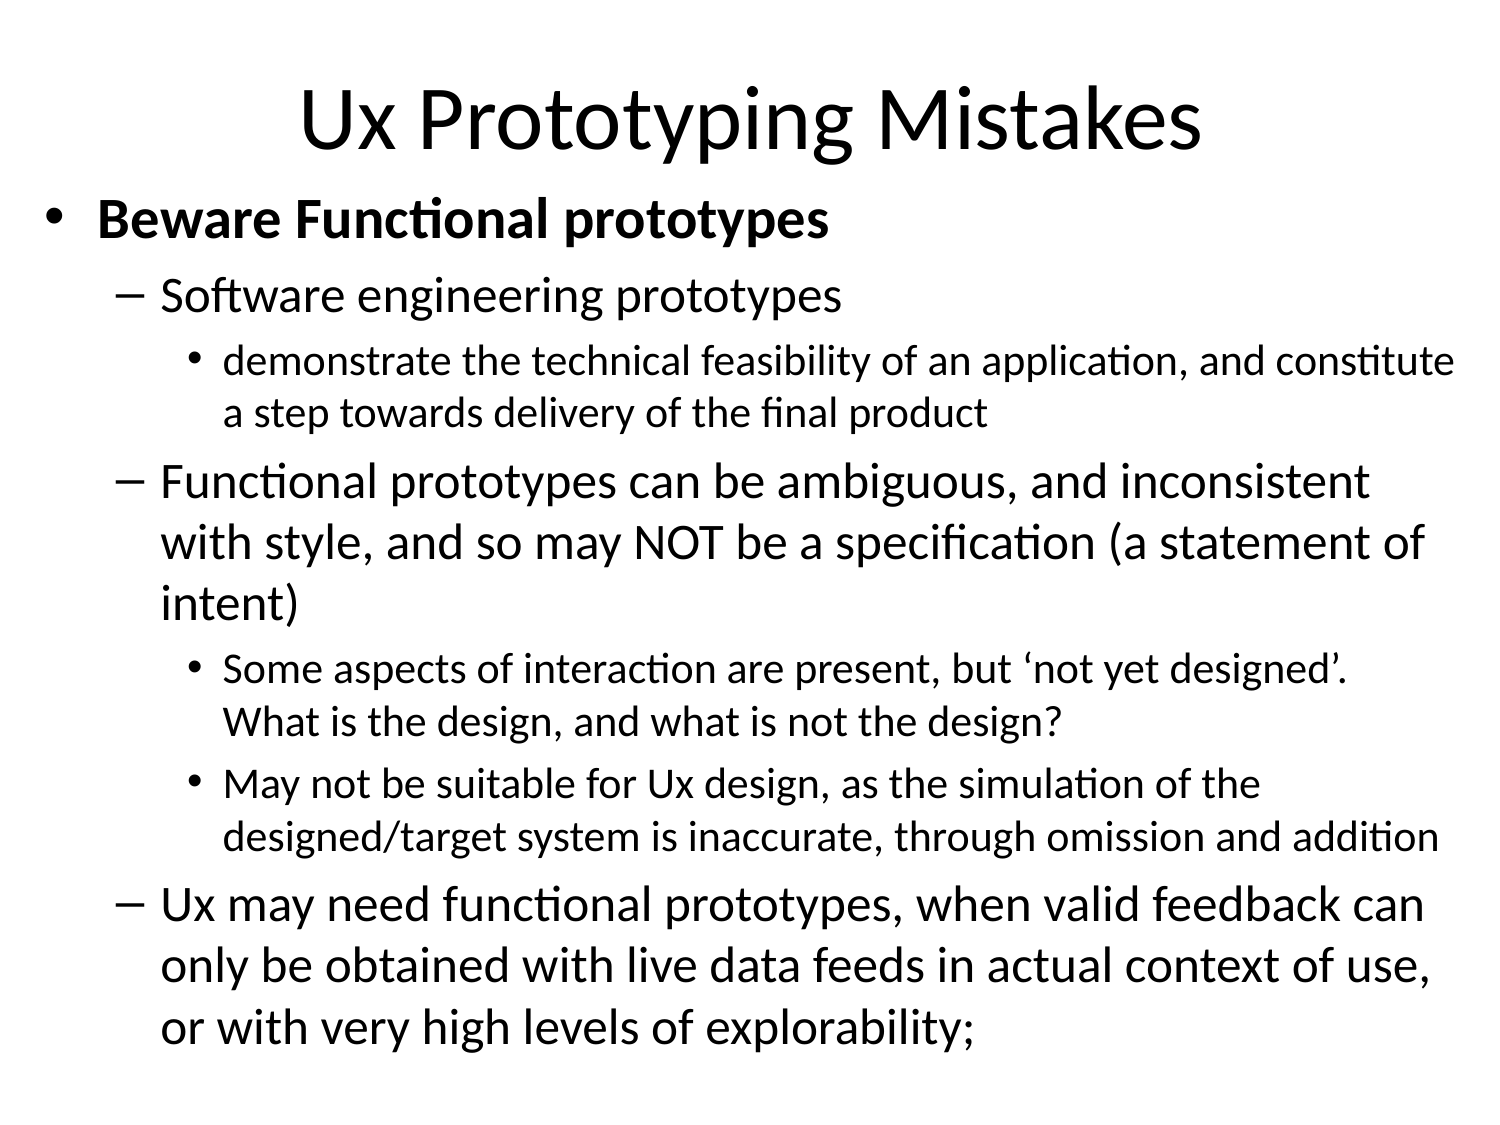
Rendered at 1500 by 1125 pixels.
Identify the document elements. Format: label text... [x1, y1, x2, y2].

list Beware Functional prototypes Software engineering prototypes demonstrate the technical feasibility of an application, and constitute a step towards delivery of the final product Functional prototypes can be ambiguous, and inconsistent with style, and so may NOT be a specification (a statement of intent) Some aspects of interaction are present, but ‘not yet designed’. What is the design, and what is not the design? May not be suitable for Ux design, as the simulation of the designed/target system is inaccurate, through omission and addition Ux may need functional prototypes, when valid feedback can only be obtained with live data feeds in actual context of use, or with very high levels of explorability; [29, 172, 1483, 1106]
title Ux Prototyping Mistakes [76, 19, 1427, 172]
